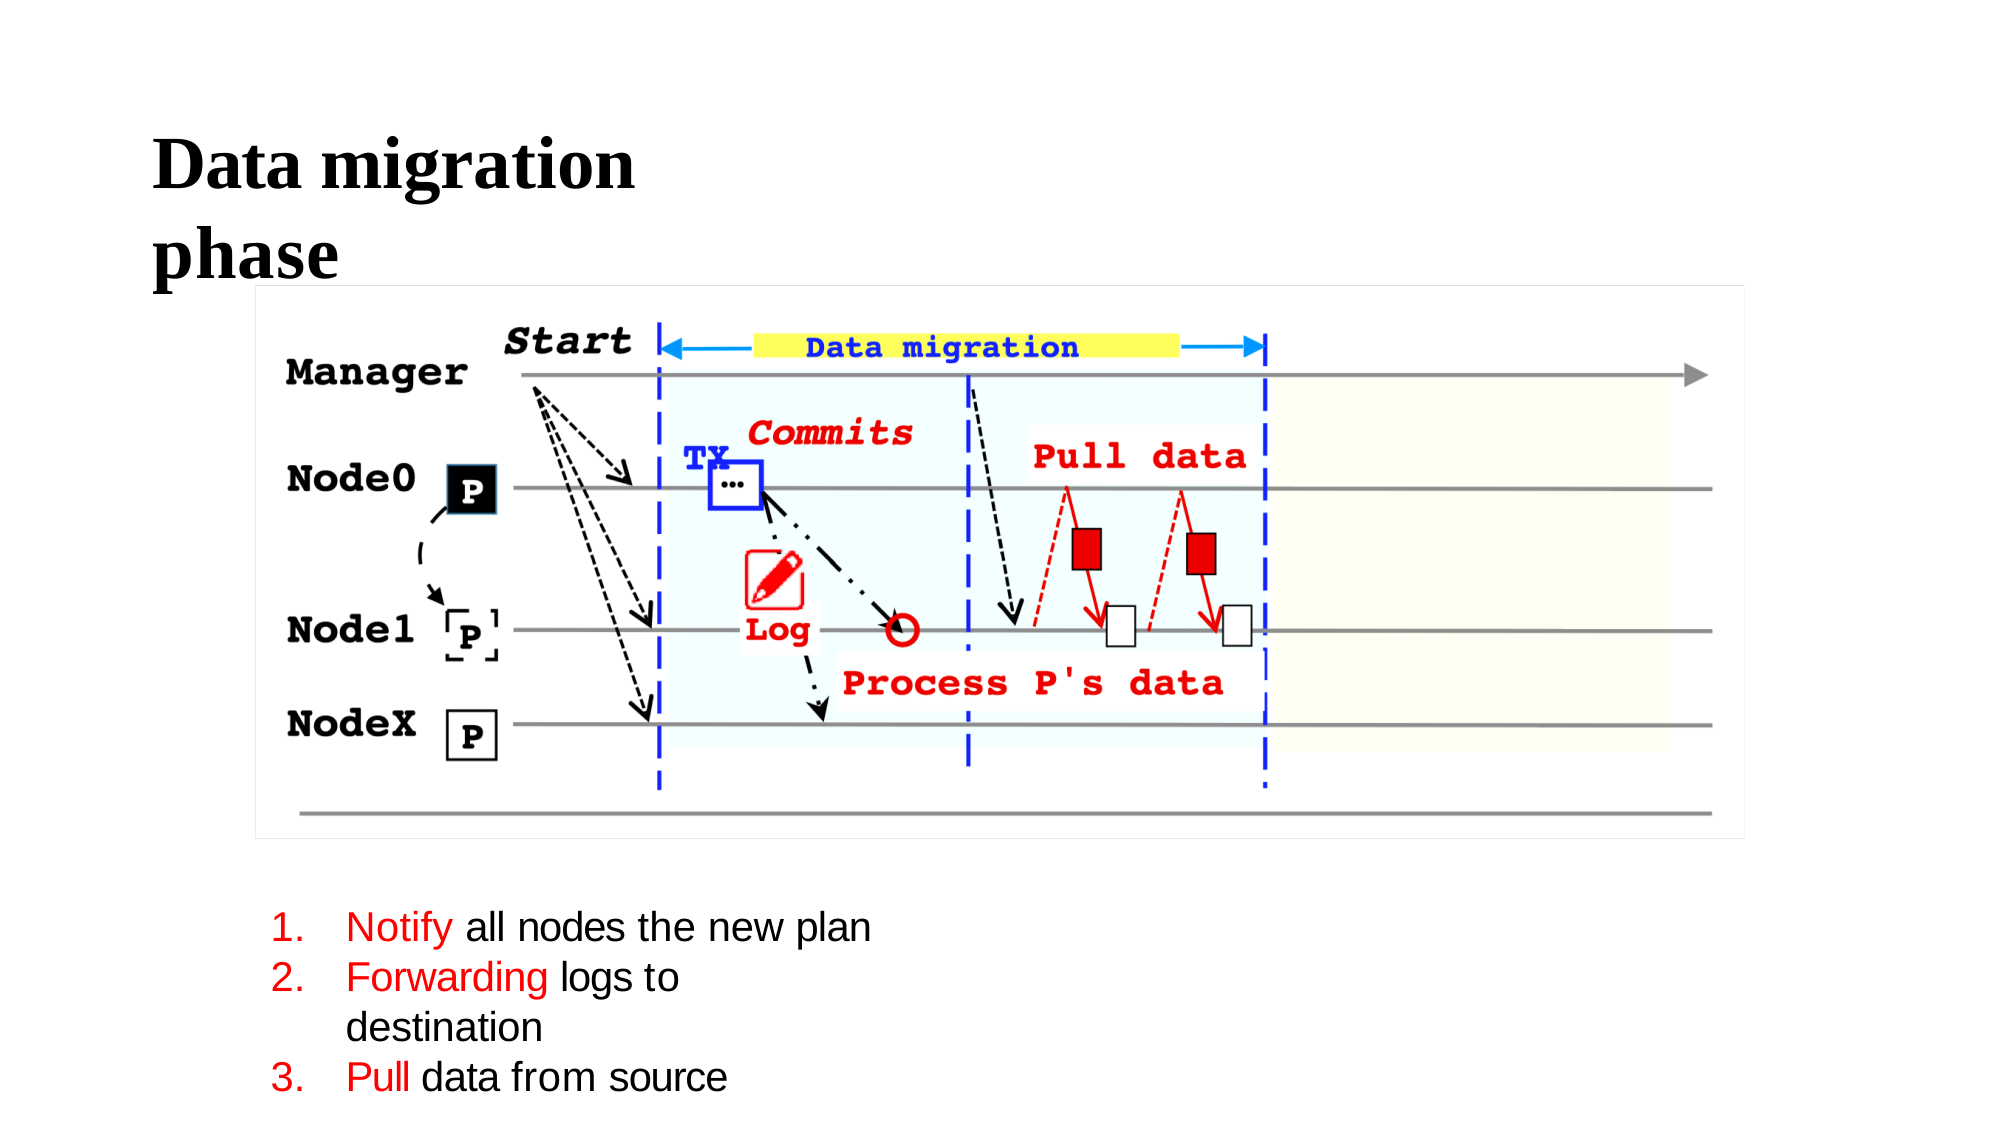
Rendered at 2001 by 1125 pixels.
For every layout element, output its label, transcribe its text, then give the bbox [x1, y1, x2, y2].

text_box Notify all nodes the new plan Forwarding logs to destination Pull data from source [268, 897, 888, 1100]
title Data migration phase [150, 111, 843, 302]
text_box [255, 285, 1745, 839]
